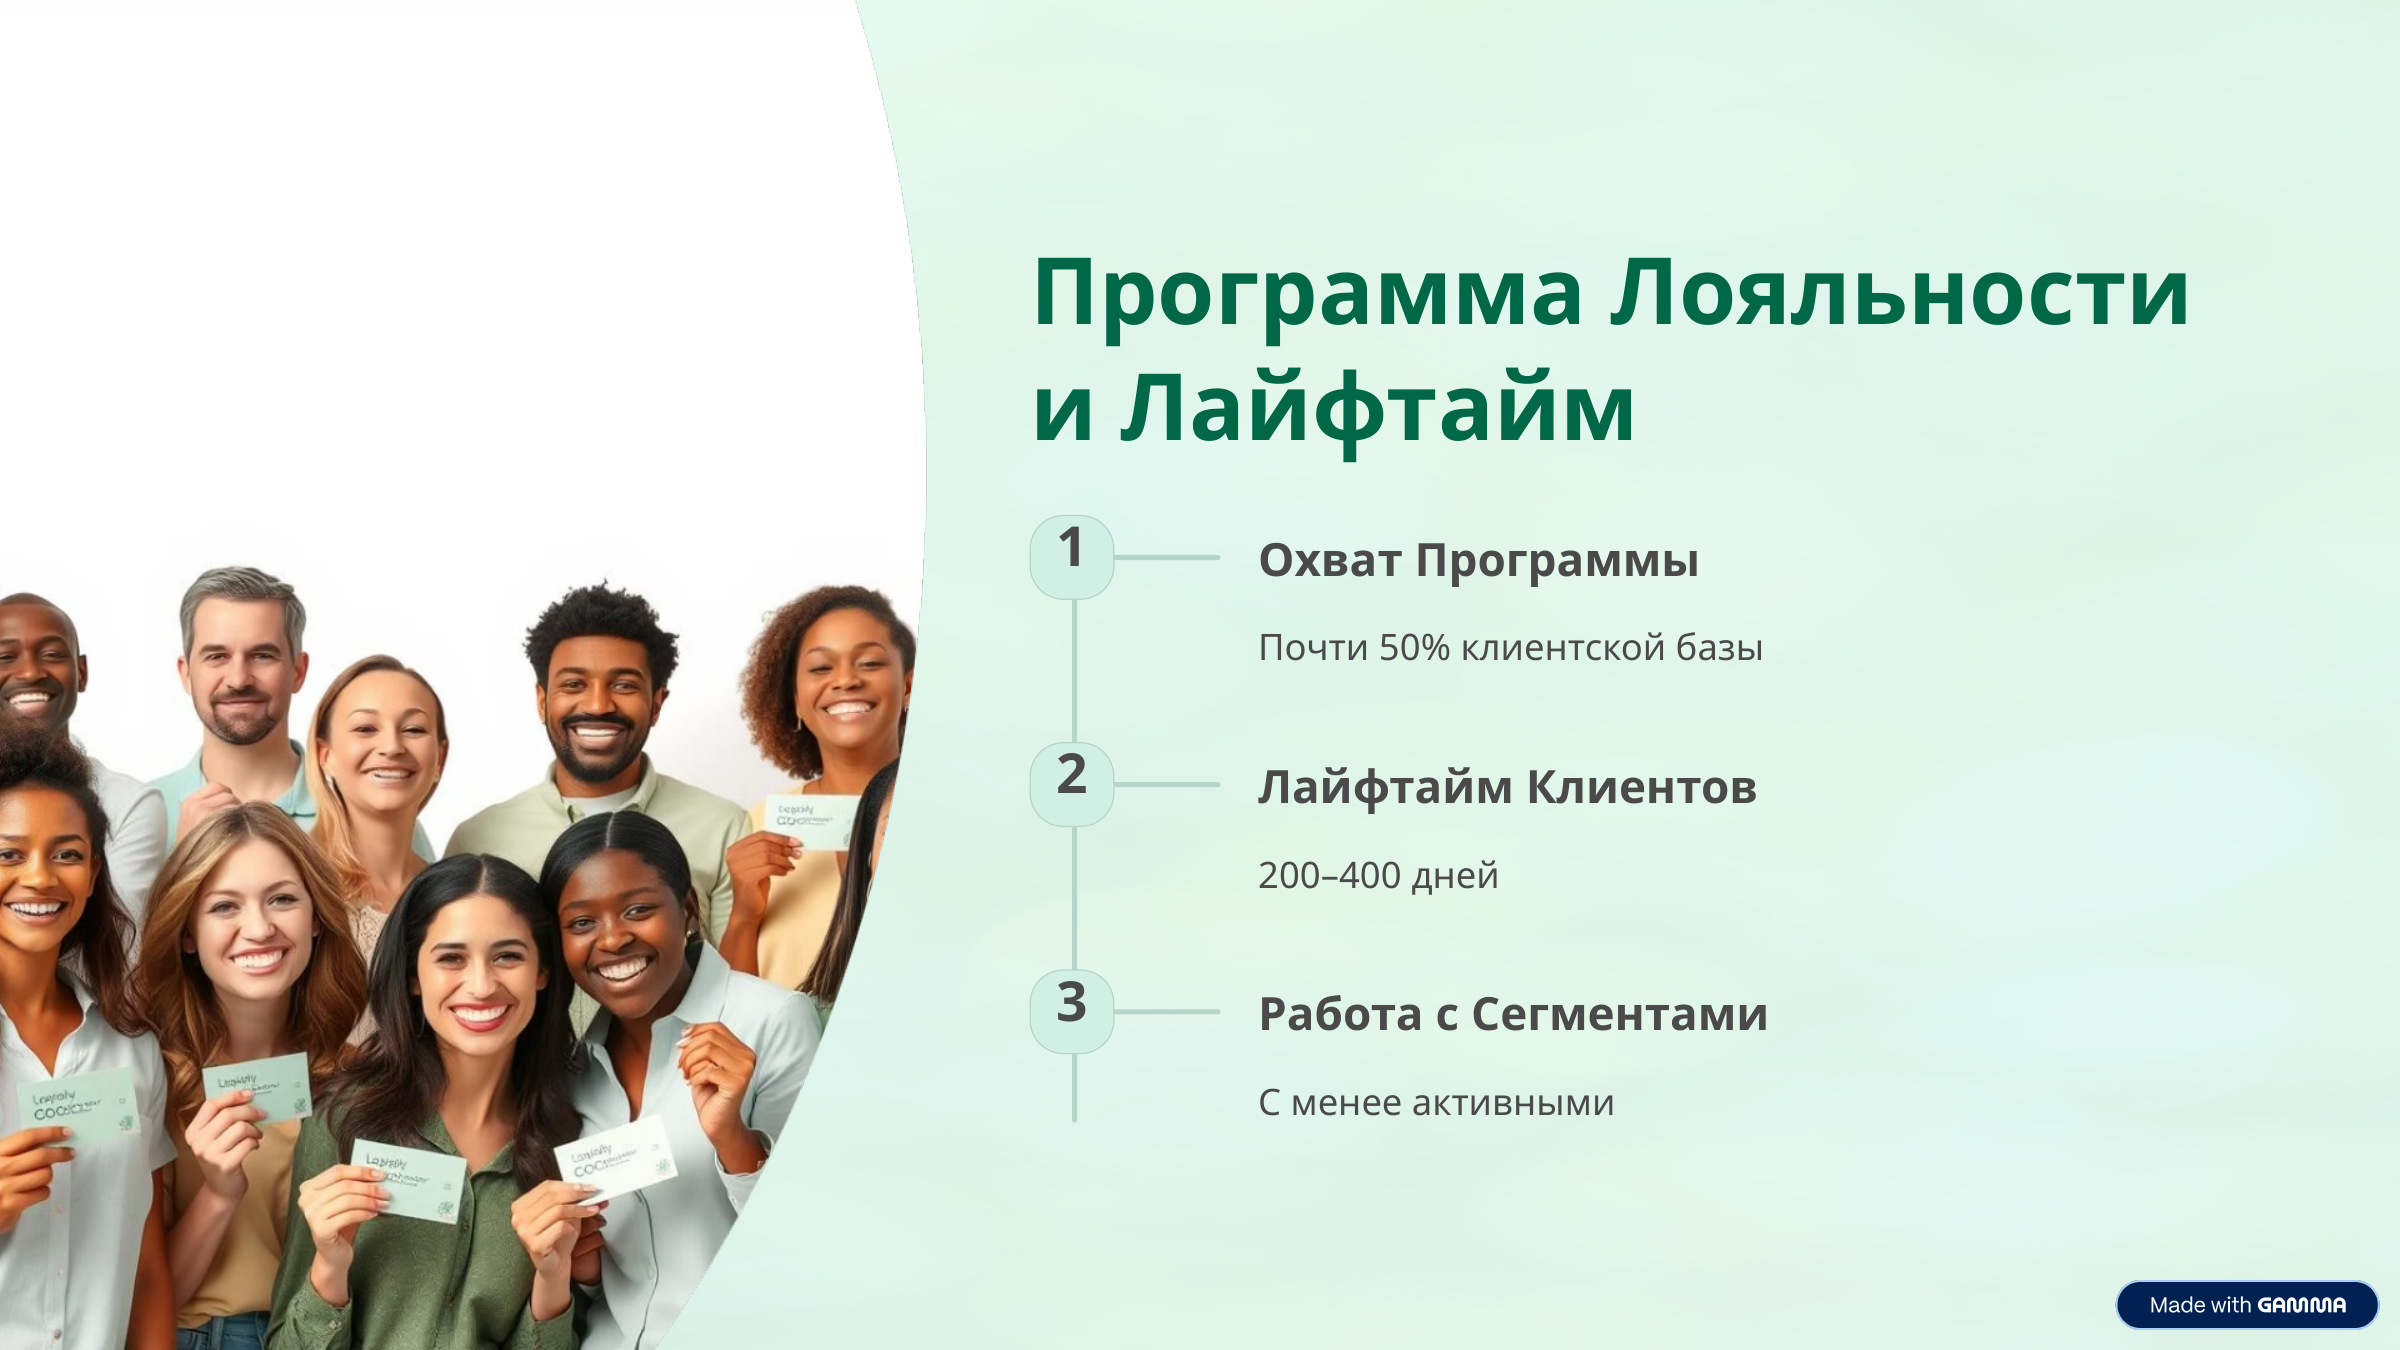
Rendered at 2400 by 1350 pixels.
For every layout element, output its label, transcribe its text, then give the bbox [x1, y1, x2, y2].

text_box [1072, 600, 1078, 742]
text_box С менее активными [1258, 1063, 2270, 1123]
text_box [1030, 515, 1114, 600]
text_box 3 [1044, 976, 1100, 1047]
text_box Почти 50% клиентской базы [1258, 608, 2270, 669]
text_box [1114, 782, 1221, 788]
picture [0, 0, 945, 1350]
text_box Работа с Сегментами [1258, 982, 1786, 1041]
text_box [1072, 827, 1078, 969]
text_box [1030, 742, 1114, 827]
picture [2106, 1271, 2389, 1339]
text_box [1072, 1054, 1078, 1123]
text_box Лайфтайм Клиентов [1258, 755, 1779, 814]
text_box [1114, 1009, 1221, 1015]
text_box [1030, 969, 1114, 1054]
text_box 1 [1044, 522, 1100, 593]
text_box Программа Лояльности и Лайфтайм [1030, 227, 2270, 460]
text_box 200–400 дней [1258, 835, 2270, 896]
text_box 2 [1044, 749, 1100, 820]
text_box Охват Программы [1258, 528, 1724, 587]
text_box [1114, 554, 1221, 561]
